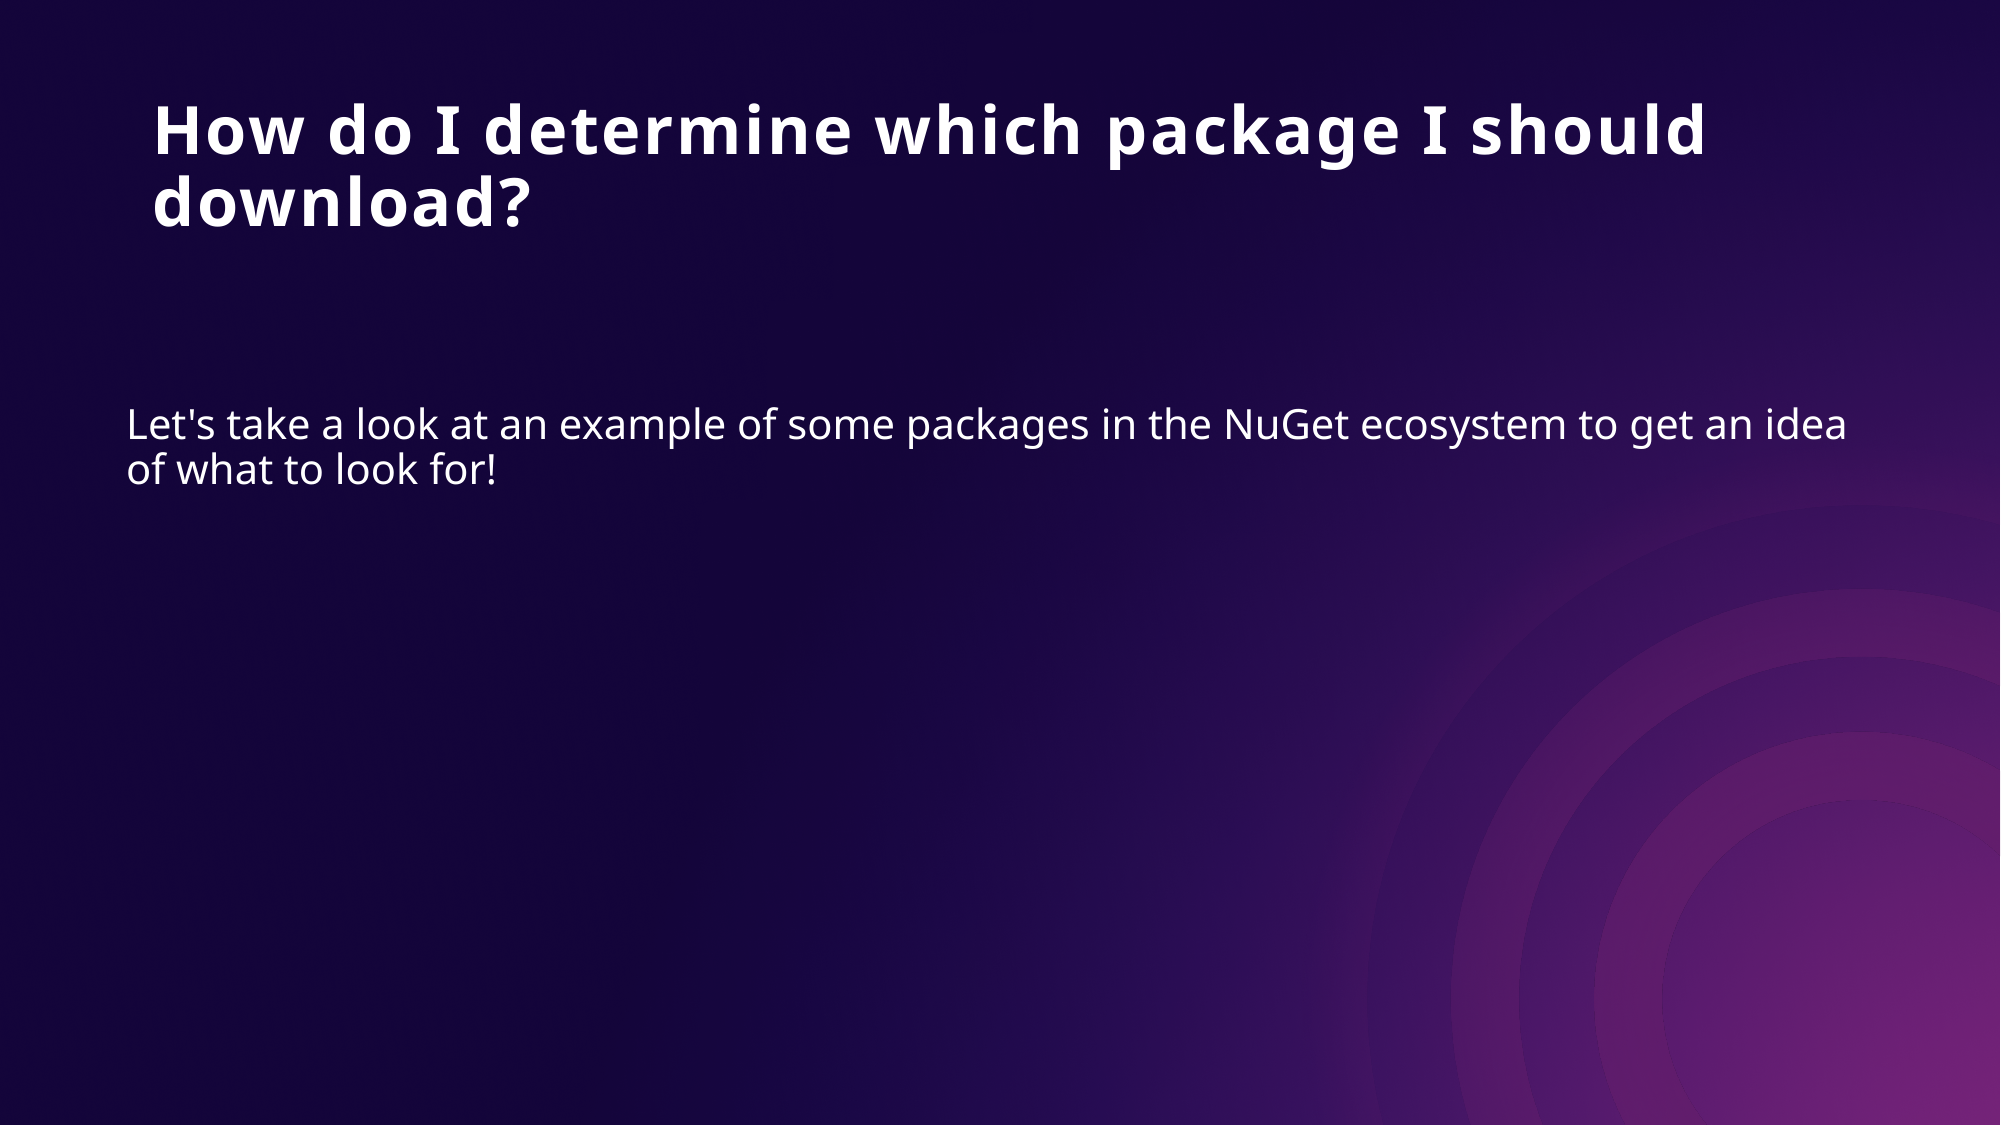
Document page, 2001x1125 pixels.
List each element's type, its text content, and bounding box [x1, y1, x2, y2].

picture [0, 0, 2001, 1125]
text_box Let's take a look at an example of some packages in the NuGet ecosystem to get an idea of what to look for! [111, 258, 1889, 1006]
title How do I determine which package I should download? [137, 59, 1863, 258]
